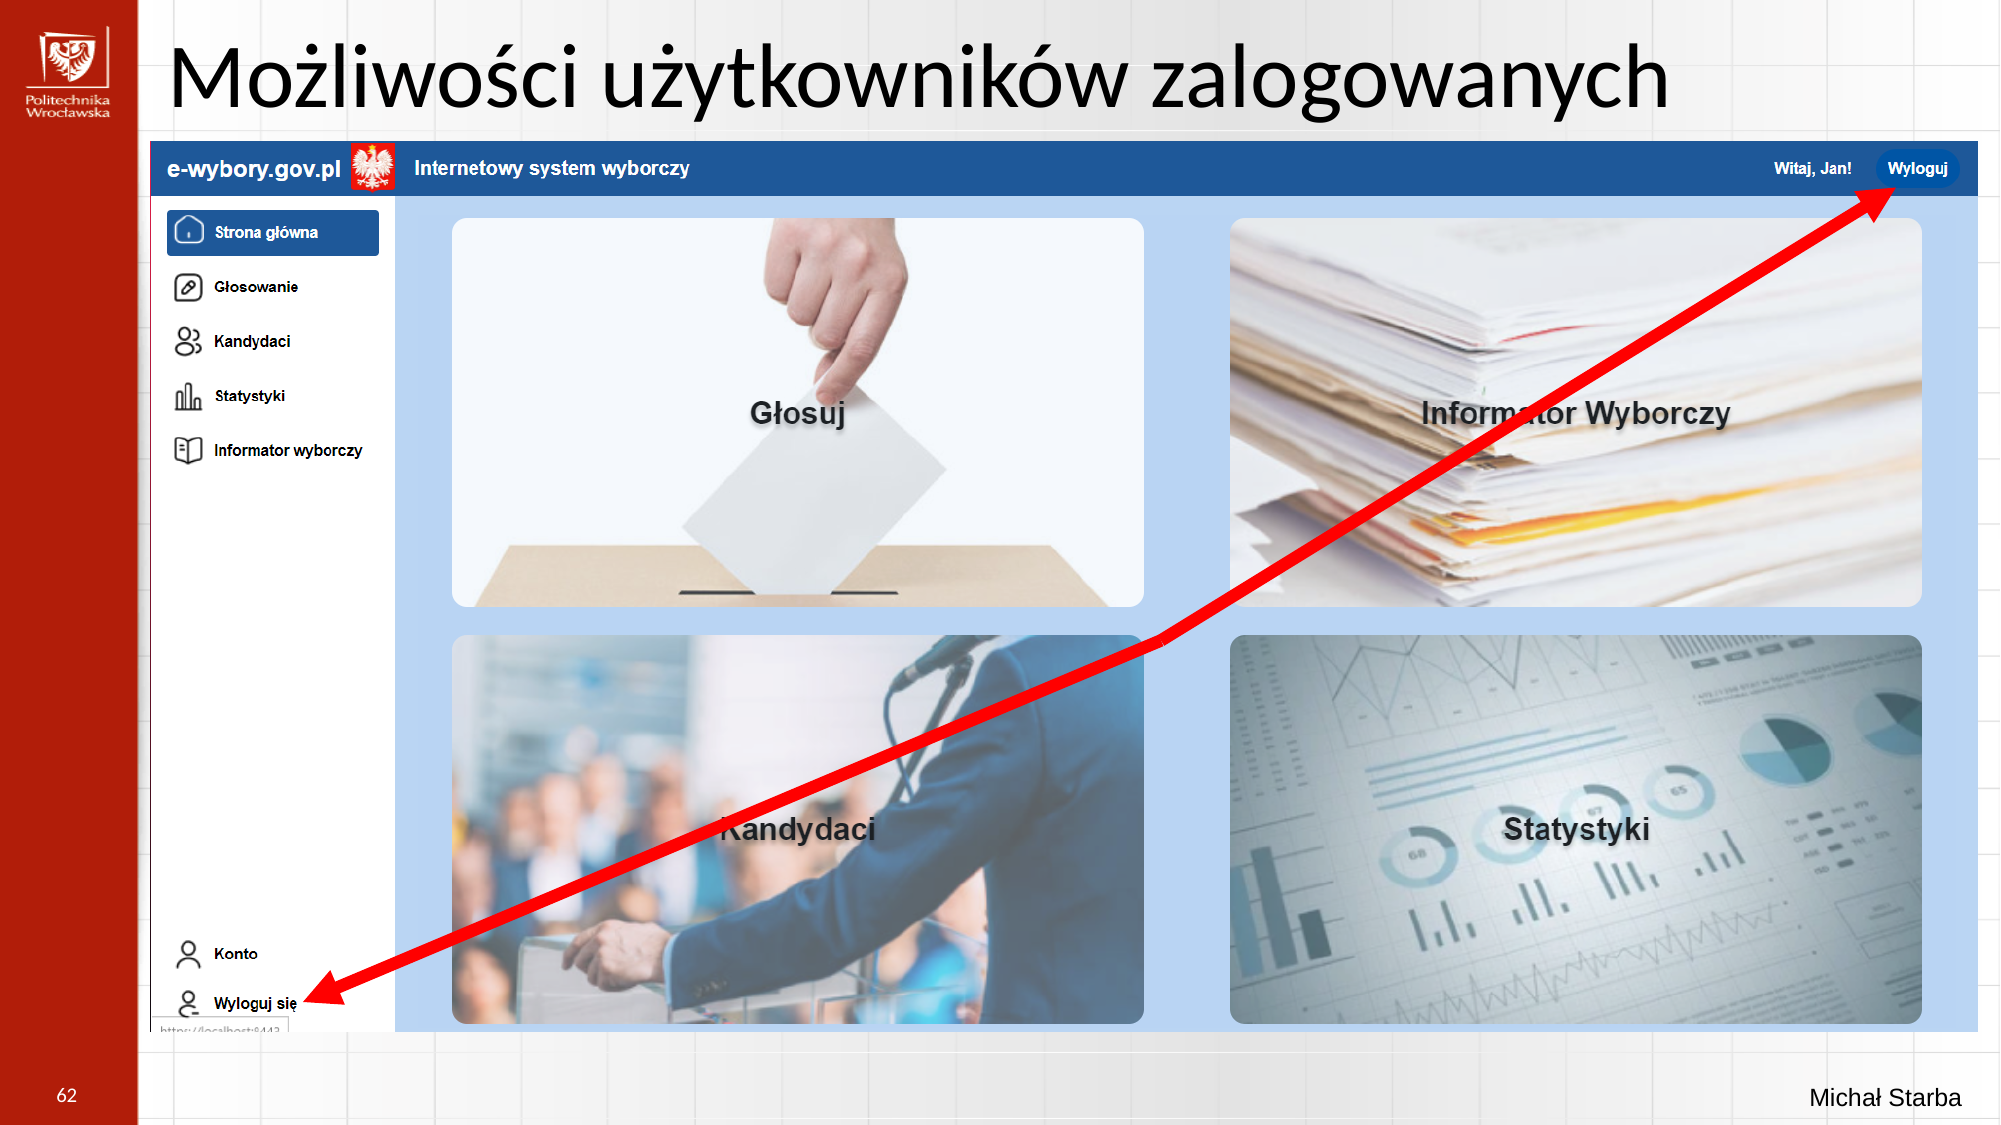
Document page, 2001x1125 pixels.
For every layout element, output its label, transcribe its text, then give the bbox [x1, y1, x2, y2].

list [150, 141, 1978, 1032]
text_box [1160, 187, 1897, 641]
list Możliwości użytkowników zalogowanych [167, 0, 1980, 141]
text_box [302, 640, 1162, 1003]
picture [0, 0, 2000, 1125]
text_box Michał Starba [170, 1073, 1978, 1119]
